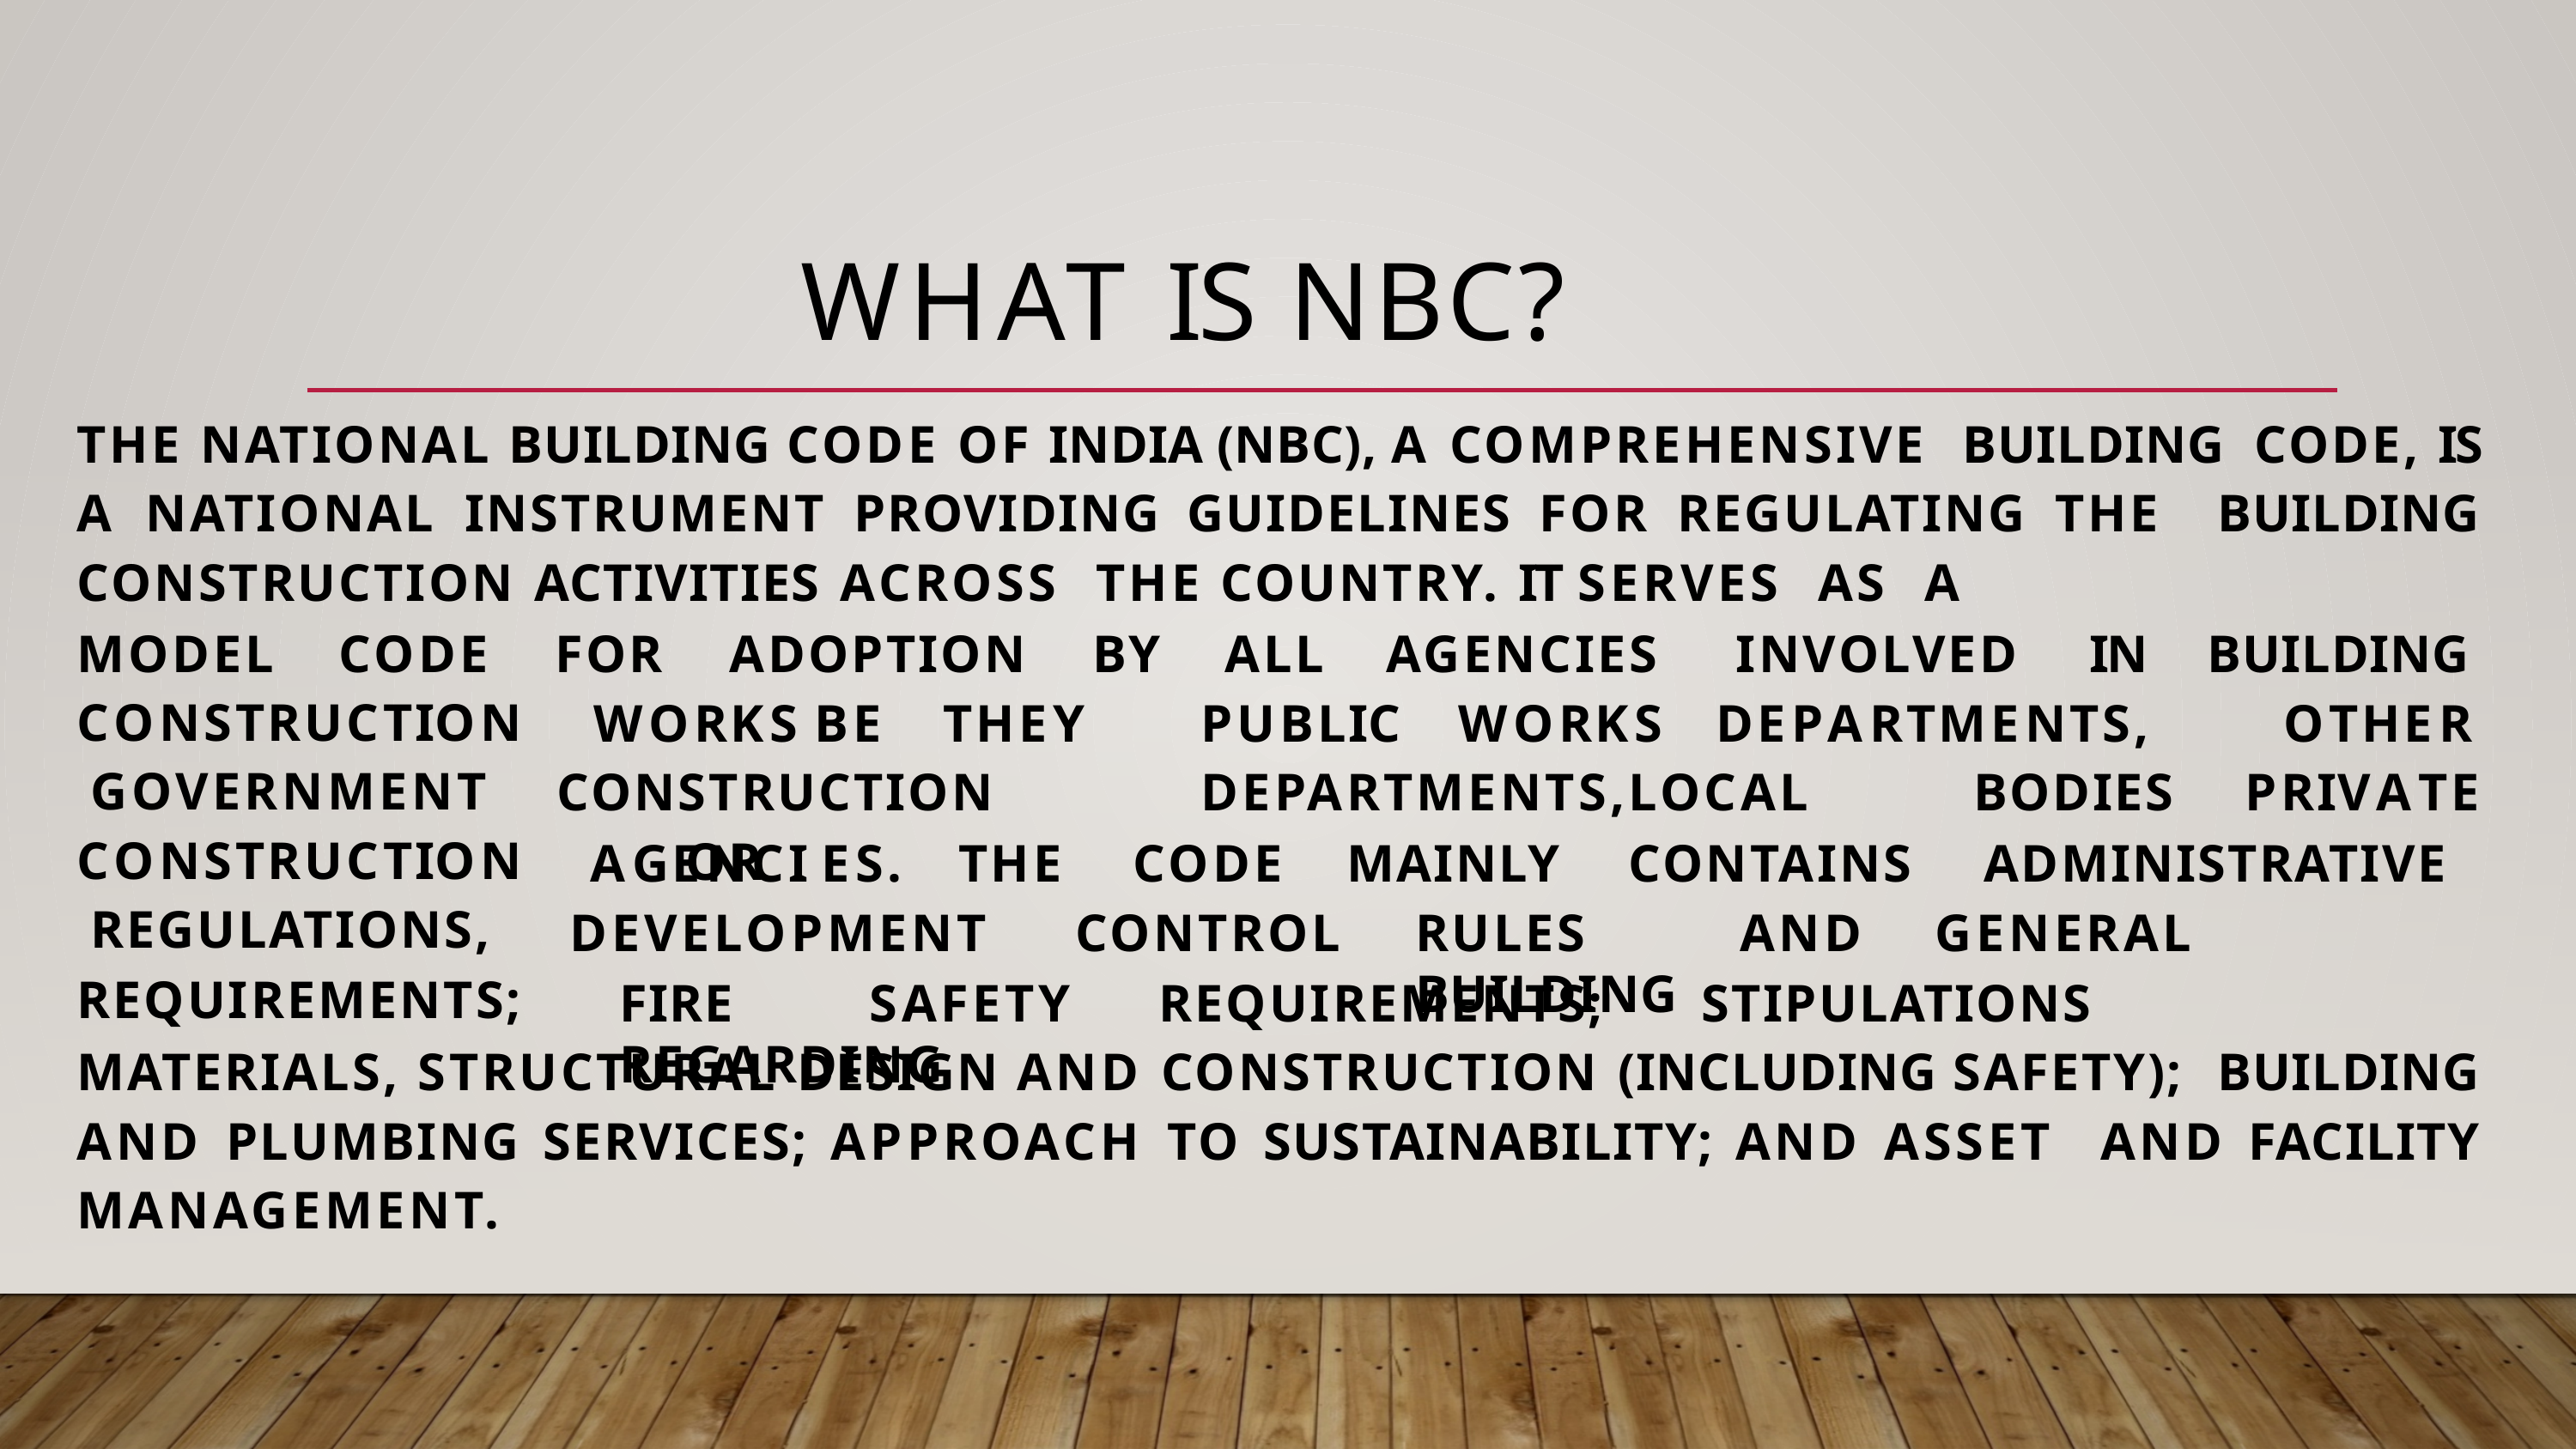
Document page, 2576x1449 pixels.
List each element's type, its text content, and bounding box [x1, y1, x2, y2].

text_box CODE CONTROL [1070, 821, 1345, 890]
text_box FOR ADOPTION BY ALL AGENCIES INVOLVED IN BUILDING [552, 619, 2482, 683]
text_box MAINLY CONTAINS RULES AND GENERAL BUILDING [1345, 821, 2482, 890]
text_box AGENCI ES. THE [587, 828, 1070, 890]
picture [0, 1294, 2576, 1449]
text_box MODEL CODE CONSTRUCTION GOVERNMENT CONSTRUCTION REGULATIONS, REQUIREMENTS; [75, 611, 551, 1028]
text_box WORKS BE THEY PUBLIC WORKS DEPARTMENTS, CONSTRUCTION DEPARTMENTS,LOCAL BODIES OR [555, 681, 2222, 890]
text_box MATERIALS, STRUCTURAL DESIGN AND CONSTRUCTION (INCLUDING SAFETY); BUILDING AND PLUMBING SERVICES; APPROACH TO SUSTAINABILITY; AND ASSET AND FACILITY MANAGEMENT. [75, 1029, 2482, 1240]
text_box DEVELOPMENT FIRE SAFETY REQUIREMENTS; STIPULATIONS REGARDING [568, 890, 2482, 1029]
title WHAT IS NBC? [669, 230, 1696, 402]
text_box THE NATIONAL BUILDING CODE OF INDIA (NBC), A COMPREHENSIVE BUILDING CODE, IS A NATIONAL INSTRUMENT PROVIDING GUIDELINES FOR REGULATING THE BUILDING CONSTRUCTION ACTIVITIES ACROSS THE COUNTRY. IT SERVES AS A [75, 402, 2482, 611]
text_box OTHER PRIVATE [2230, 681, 2482, 821]
